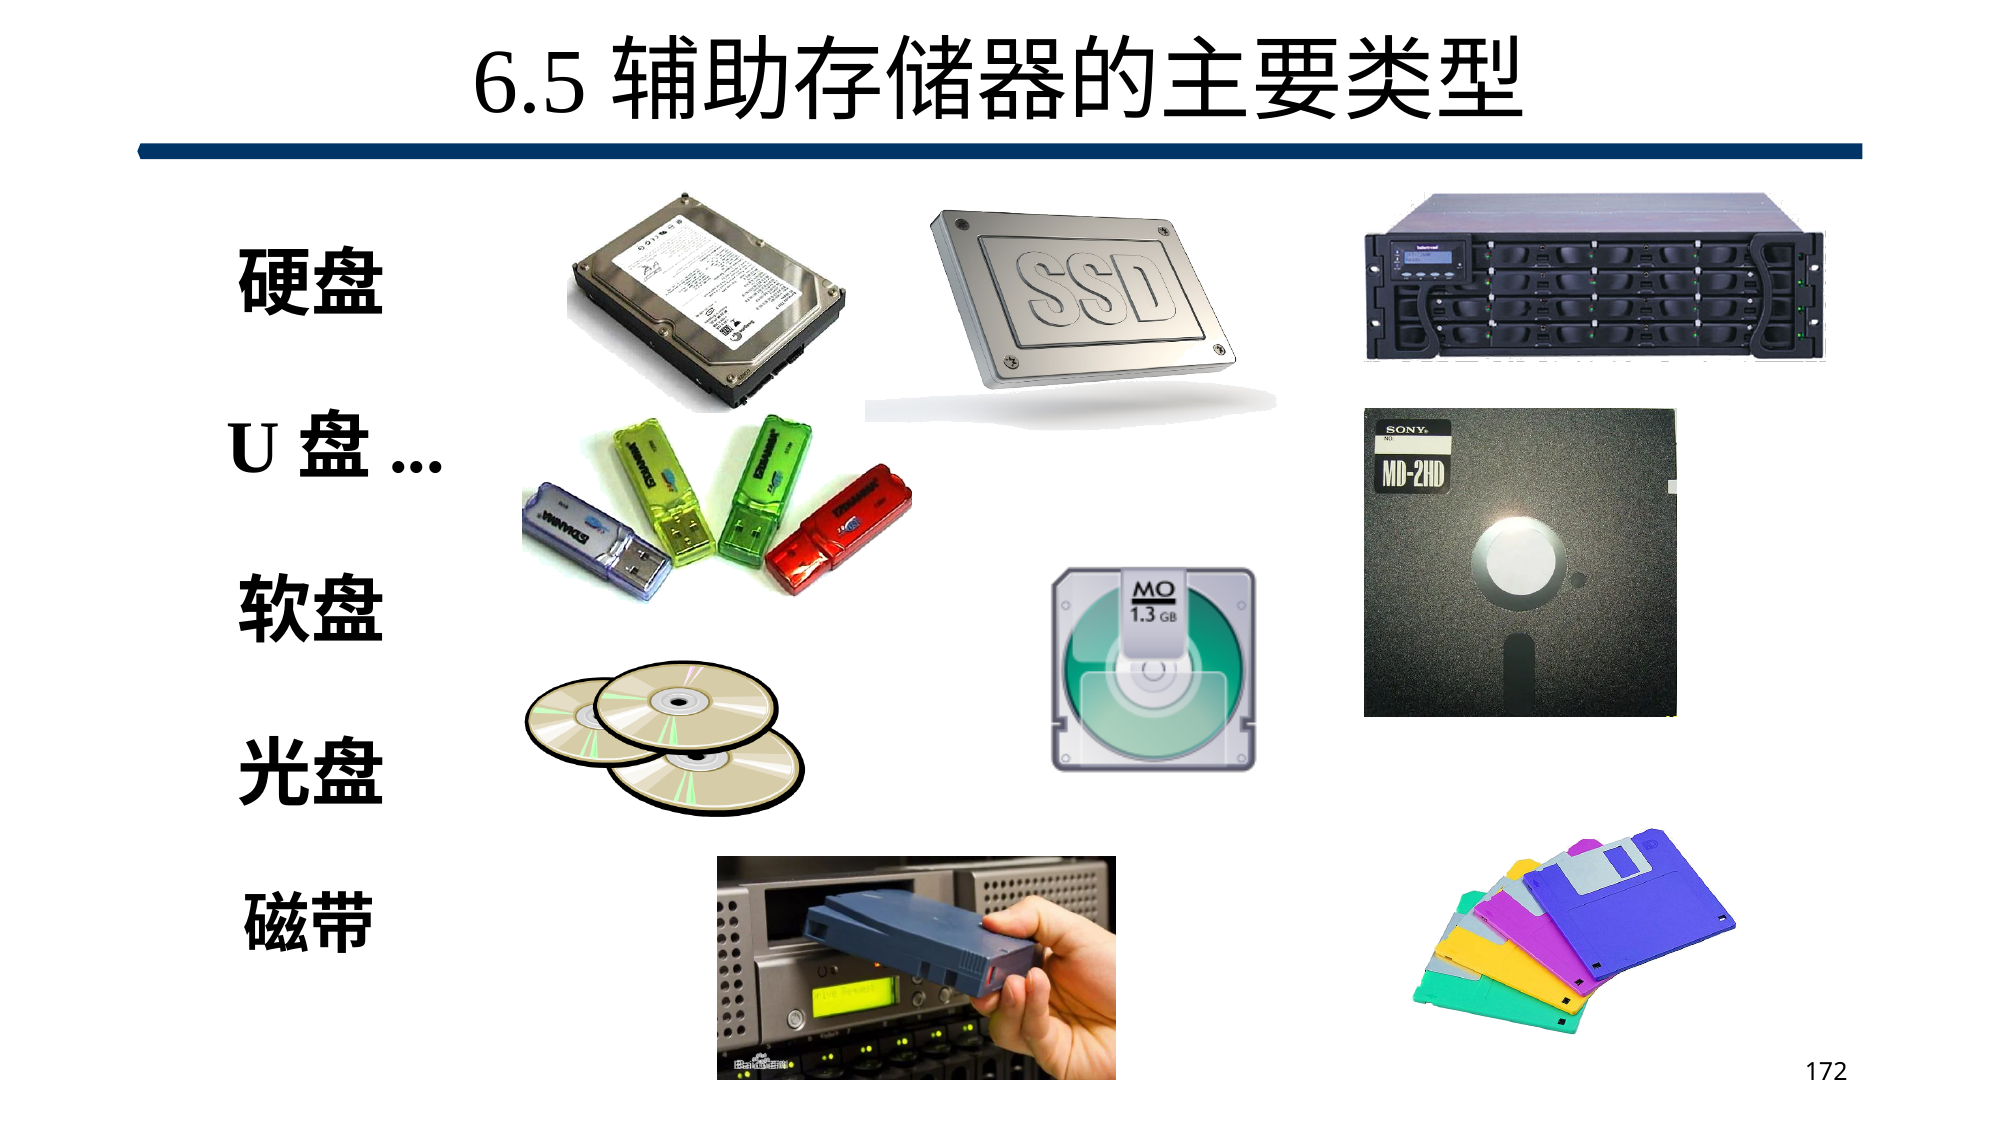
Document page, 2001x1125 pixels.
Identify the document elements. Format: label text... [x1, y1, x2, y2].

picture [1412, 817, 1744, 1043]
list 硬盘 U盘... 软盘 光盘 磁带 [137, 174, 1863, 975]
picture [1363, 190, 1826, 362]
picture [717, 856, 1116, 1080]
slide_number 172 [1412, 1042, 1863, 1103]
picture [1364, 407, 1677, 718]
picture [1030, 546, 1278, 795]
picture [522, 190, 1306, 635]
title 6.5辅助存储器的主要类型 [137, 20, 1863, 145]
picture [522, 659, 809, 820]
